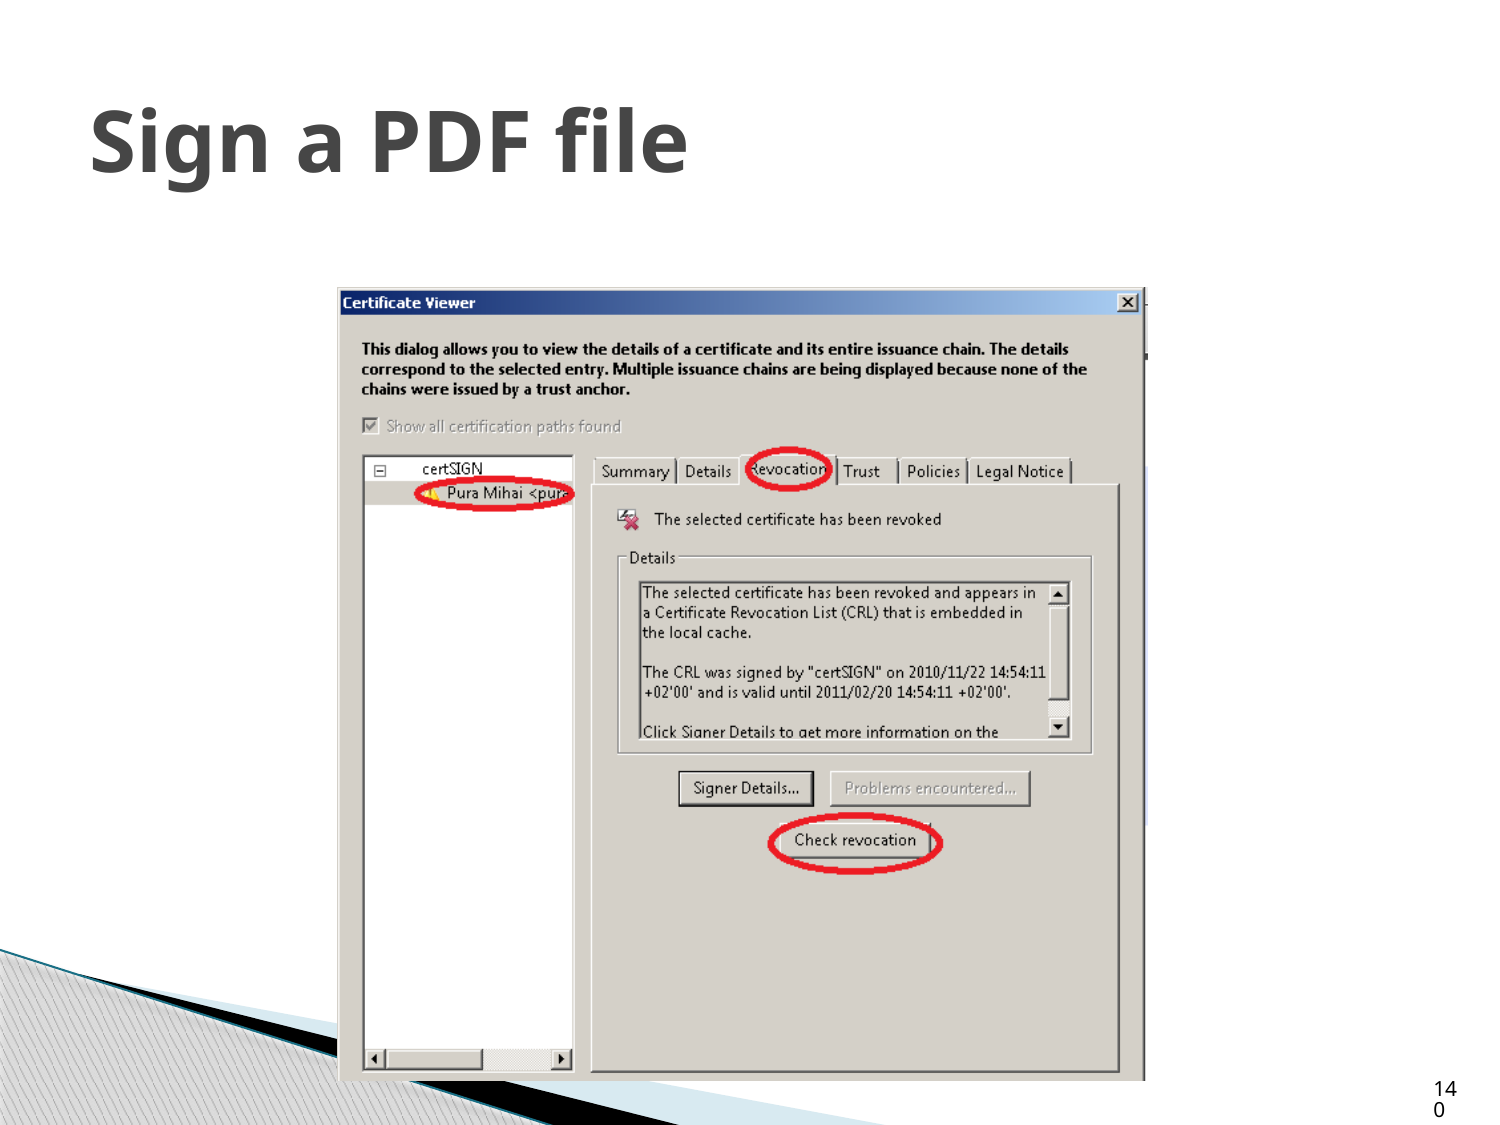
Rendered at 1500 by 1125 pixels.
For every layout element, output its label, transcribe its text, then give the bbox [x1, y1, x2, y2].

picture [337, 287, 1148, 1081]
title Sign a PDF file [75, 45, 1425, 233]
slide_number 140 [1418, 1051, 1479, 1112]
